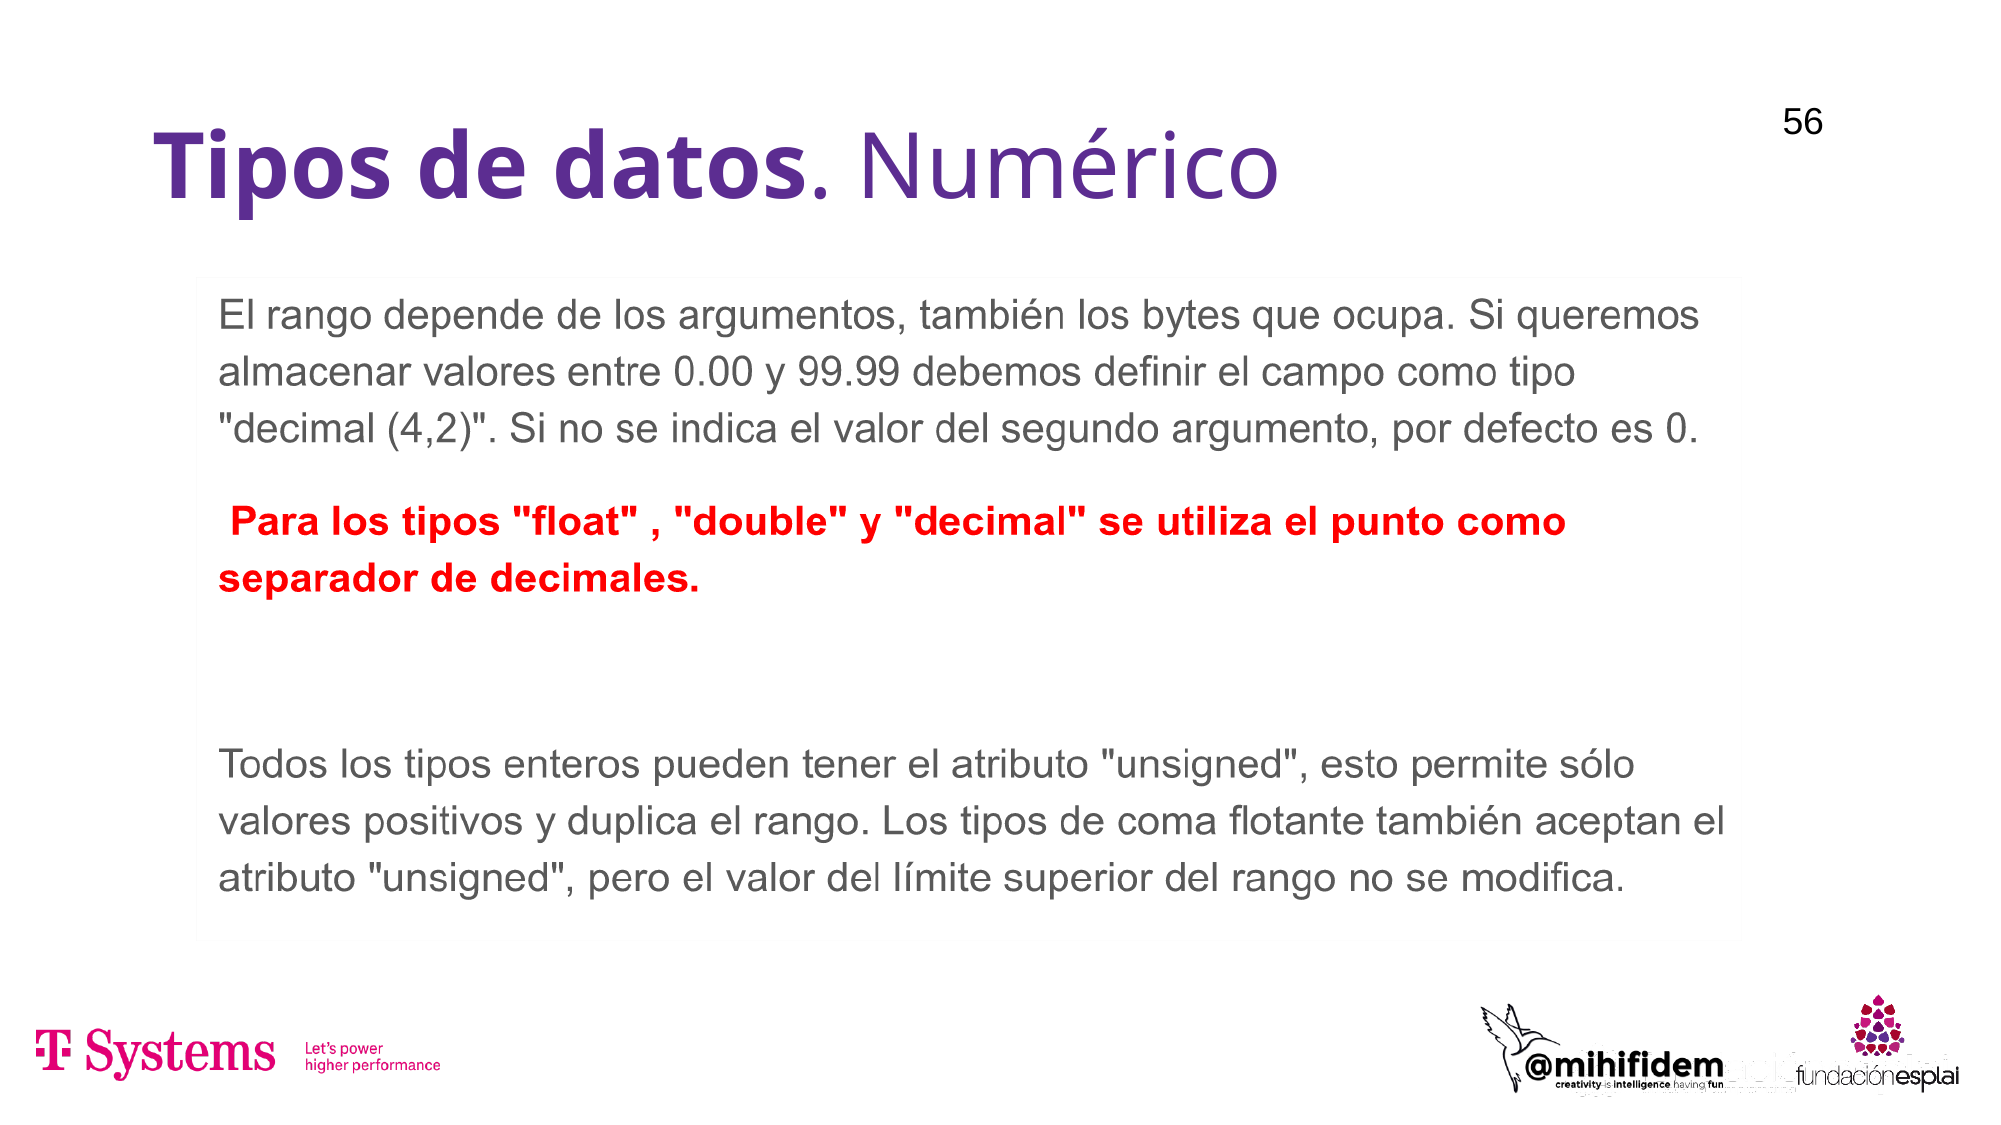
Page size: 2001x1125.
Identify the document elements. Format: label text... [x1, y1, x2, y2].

text_box 56 [1767, 89, 1863, 150]
picture [196, 276, 1743, 942]
picture [36, 1027, 440, 1081]
text_box Tipos de datos. Numérico [137, 59, 1863, 278]
picture [1472, 986, 1965, 1103]
